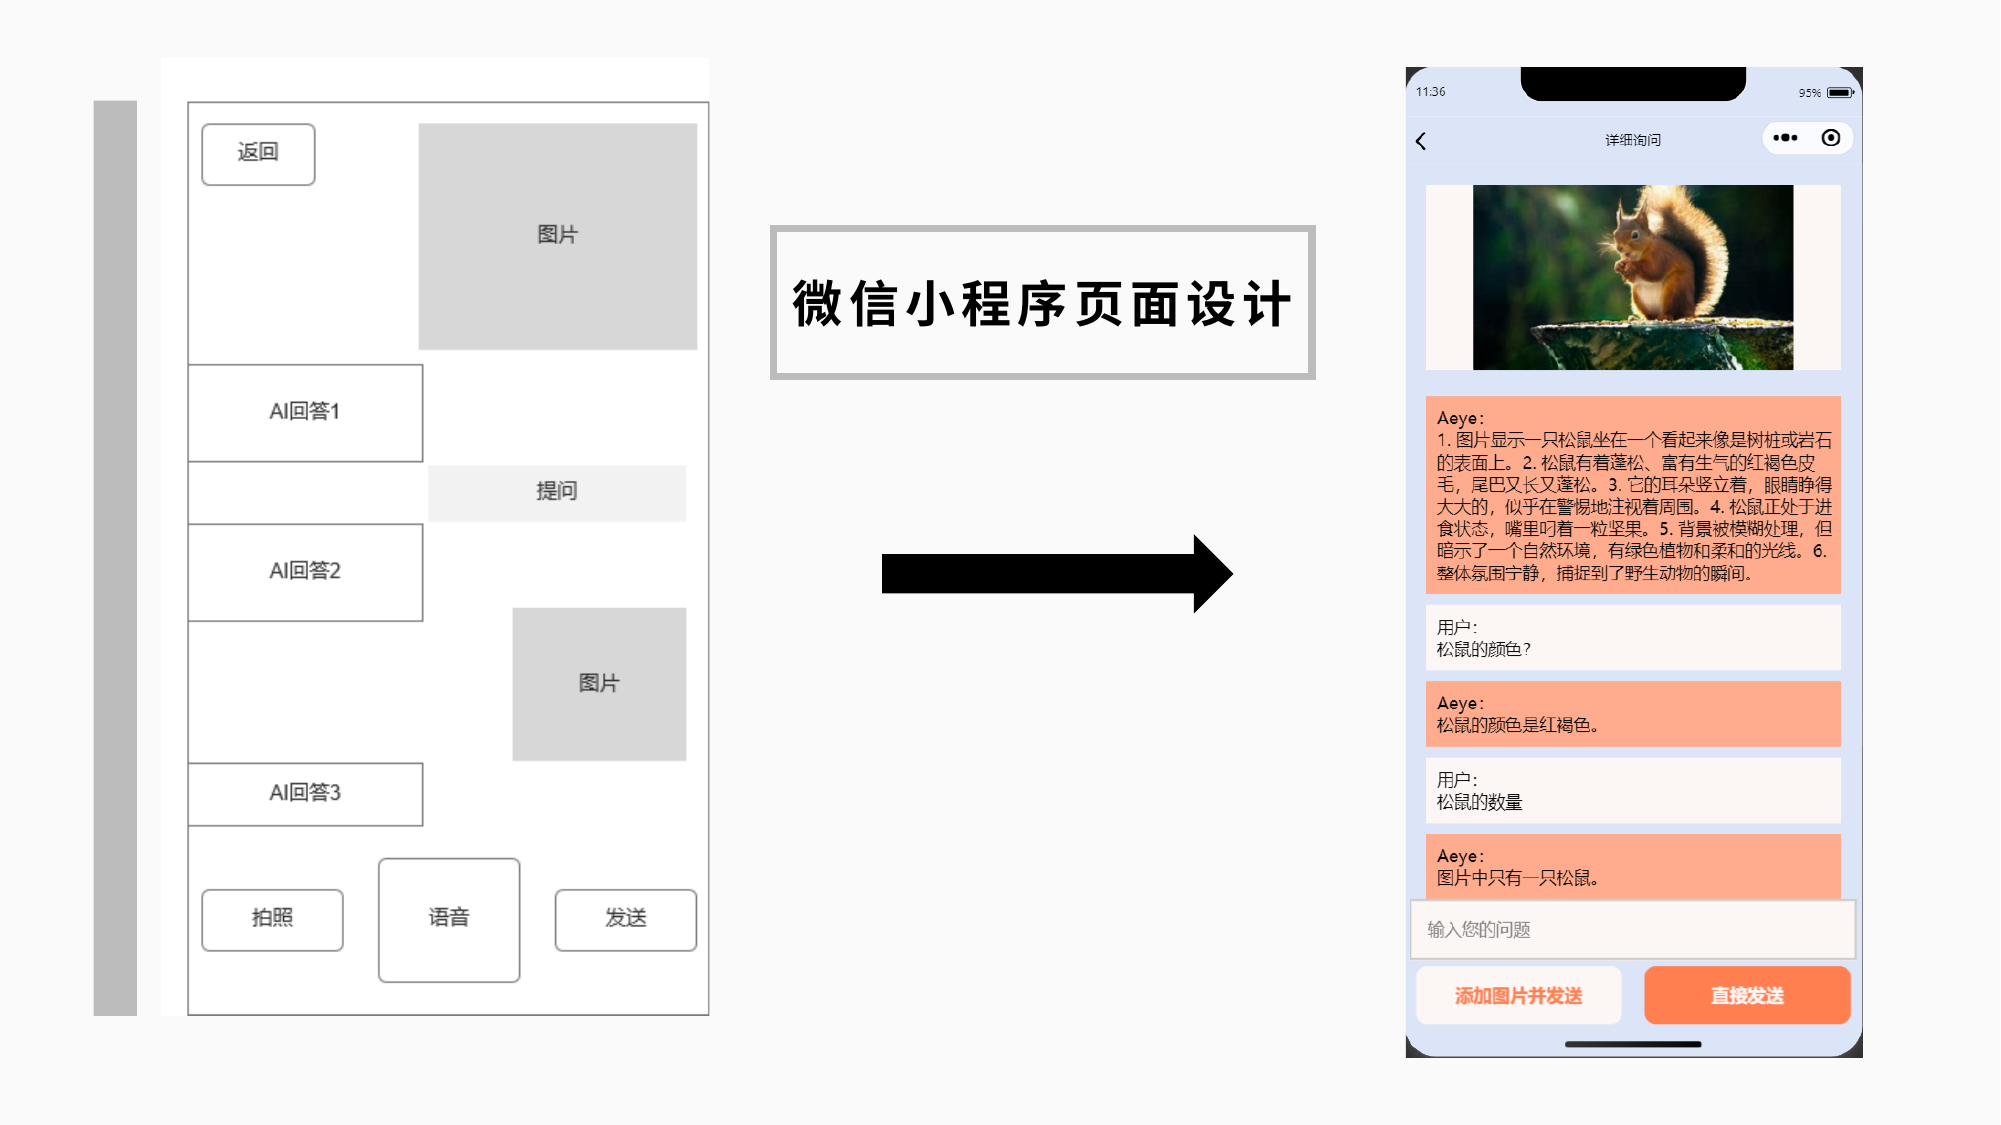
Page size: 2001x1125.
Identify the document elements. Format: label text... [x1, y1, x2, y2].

picture [1405, 67, 1863, 1058]
text_box [93, 99, 138, 1017]
picture [161, 58, 710, 1016]
text_box [882, 534, 1234, 614]
text_box 微信小程序页面设计 [778, 264, 1359, 340]
text_box [772, 228, 1313, 378]
